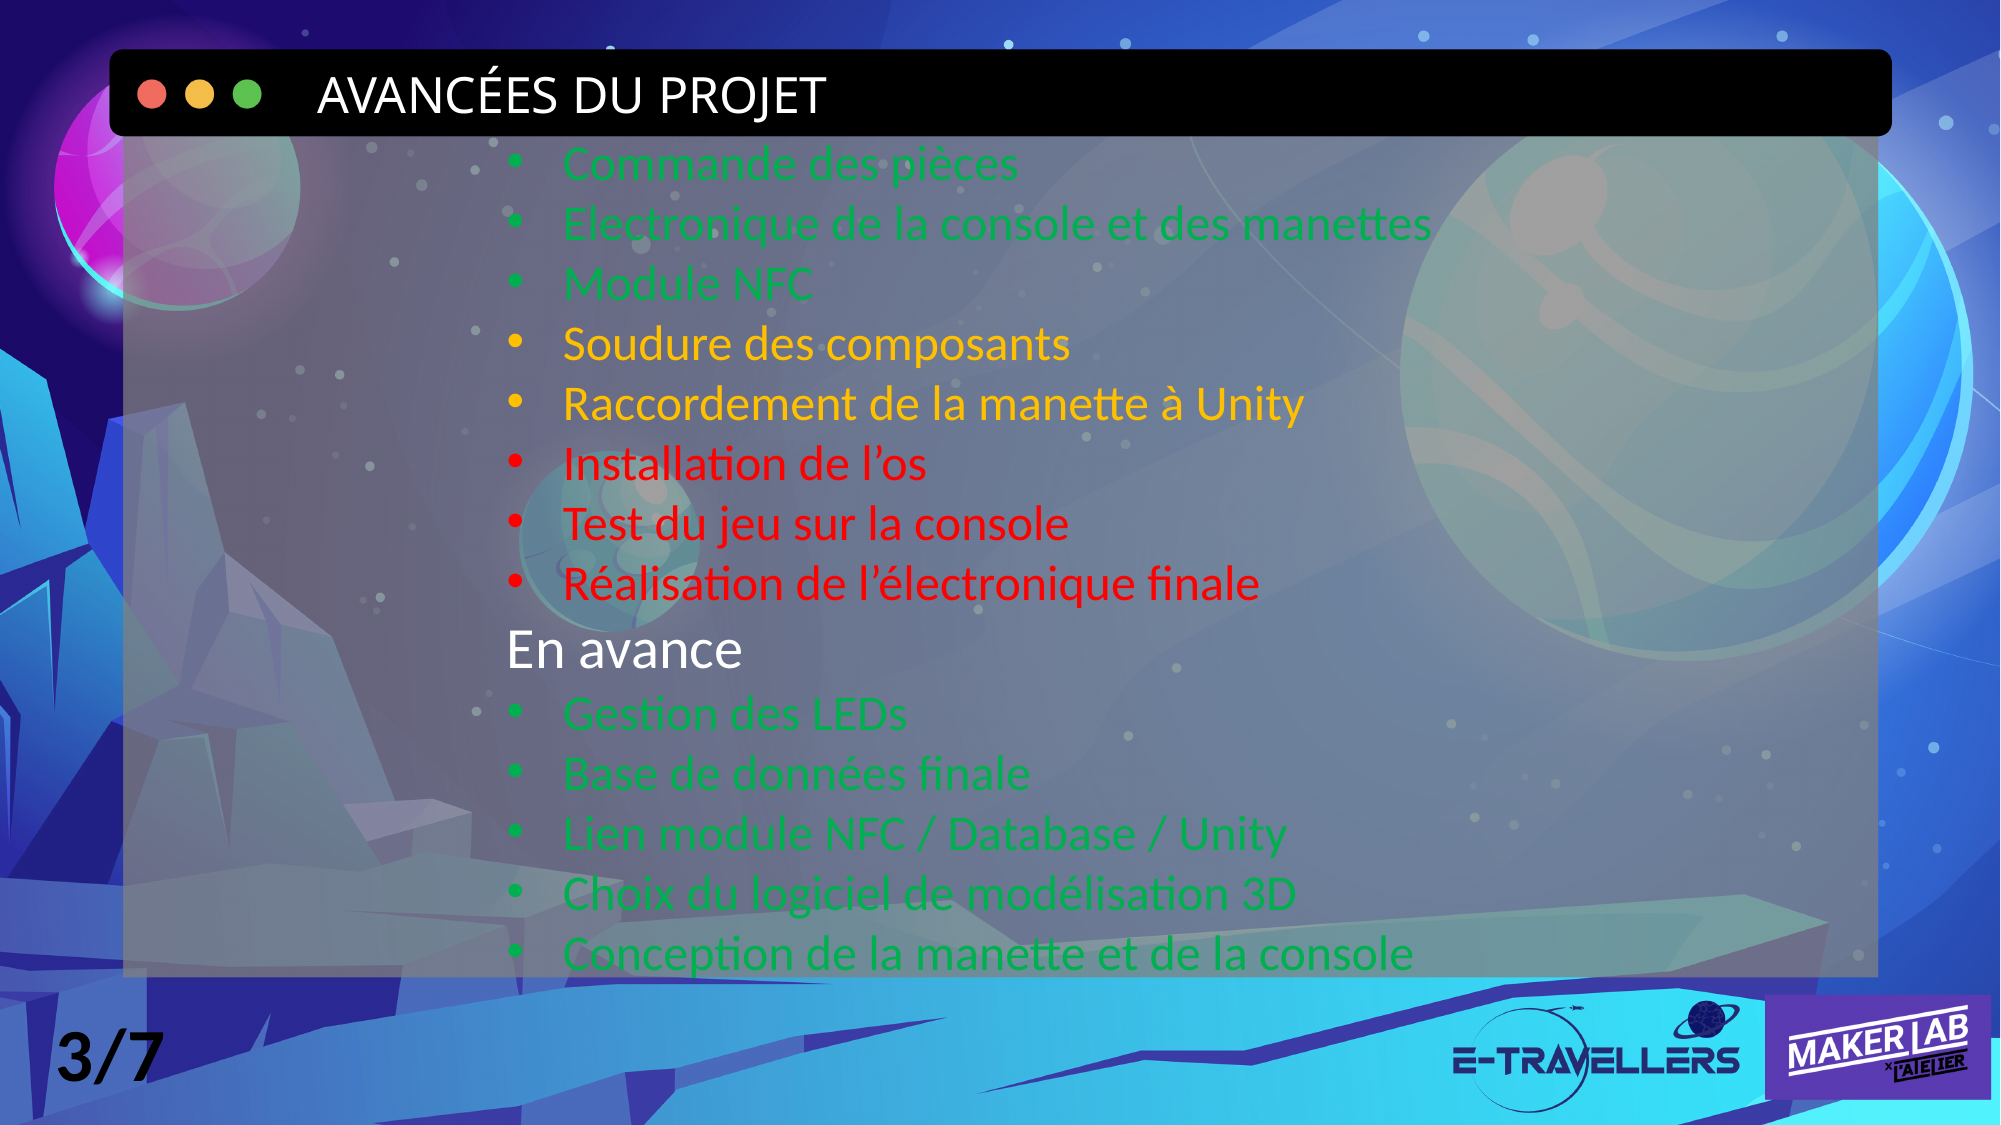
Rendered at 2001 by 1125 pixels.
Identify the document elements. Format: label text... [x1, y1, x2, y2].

text_box 3/7 [40, 998, 182, 1104]
picture [0, 0, 2001, 1125]
text_box Commande des pièces Electronique de la console et des manettes Module NFC Soudure des composants Raccordement de la manette à Unity Installation de l’os Test du jeu sur la console Réalisation de l’électronique finale En avance Gestion des LEDs Base de données finale Lien module NFC / Database / Unity Choix du logiciel de modélisation 3D Conception de la manette et de la console [491, 123, 1509, 1125]
text_box Avancées du projet [302, 55, 884, 132]
